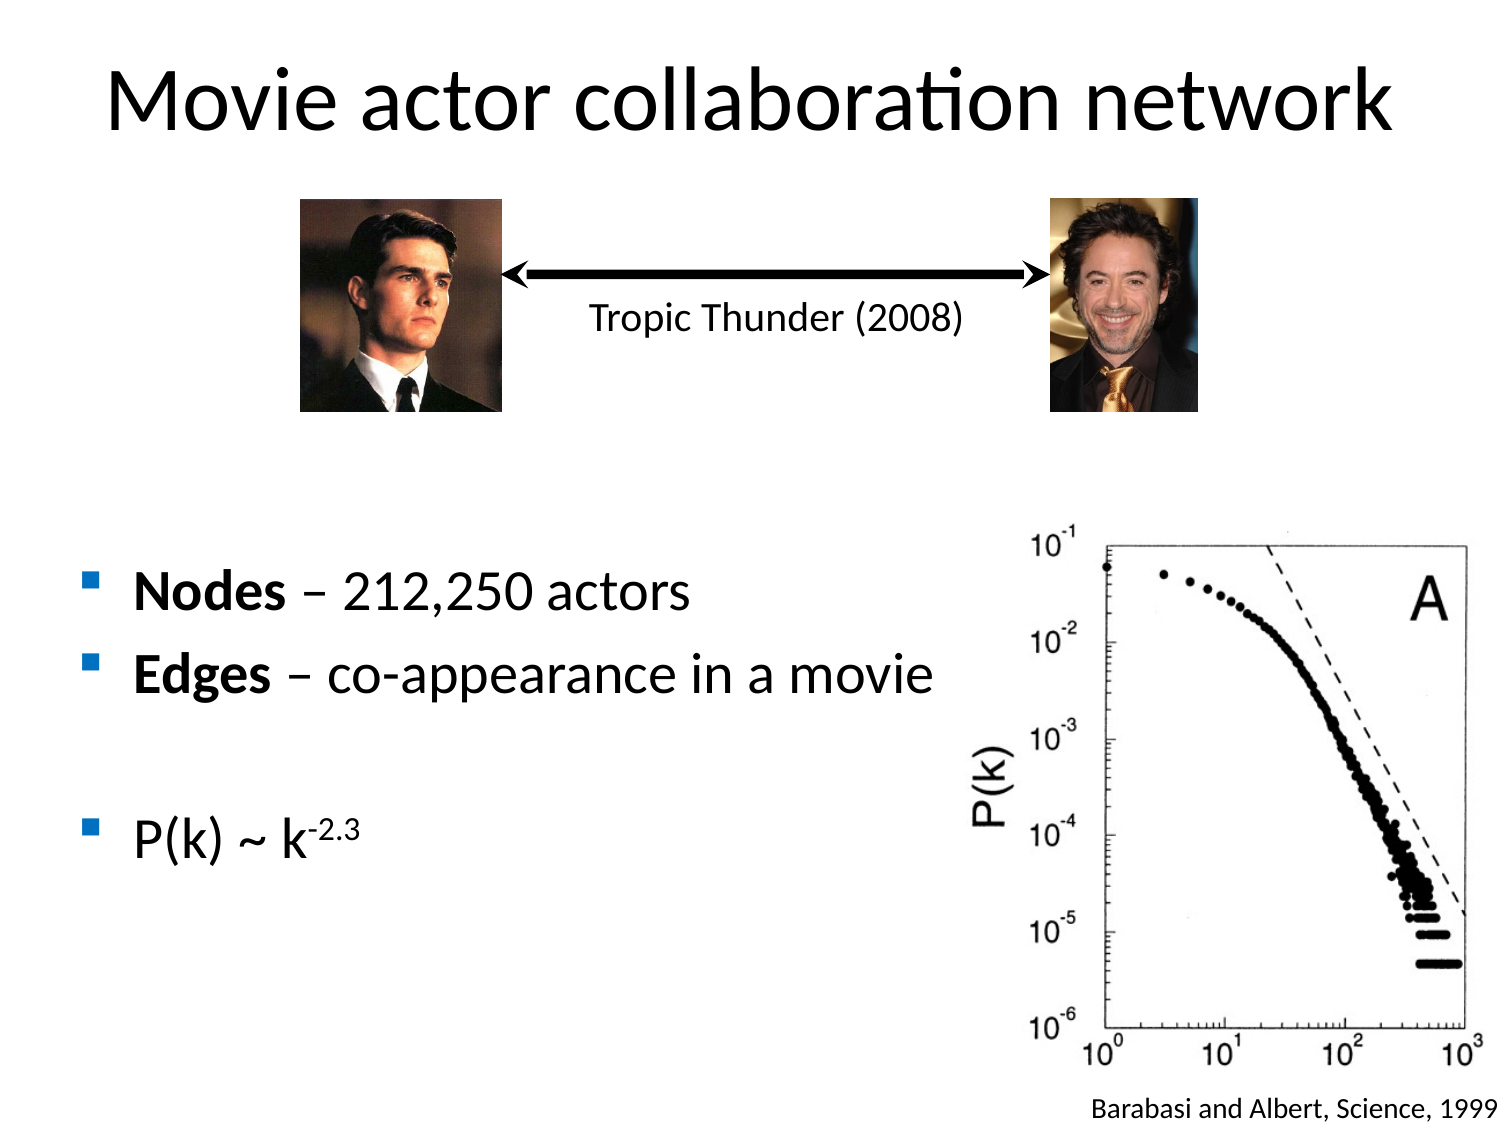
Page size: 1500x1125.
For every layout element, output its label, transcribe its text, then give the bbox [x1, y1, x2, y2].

picture [961, 520, 1500, 1071]
text_box Nodes – 212,250 actors Edges – co-appearance in a movie P(k) ~ k-2.3 [62, 544, 956, 698]
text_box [299, 198, 1198, 413]
text_box Barabasi and Albert, Science, 1999 [448, 1089, 1499, 1125]
text_box Movie actor collaboration network [0, 0, 1500, 187]
